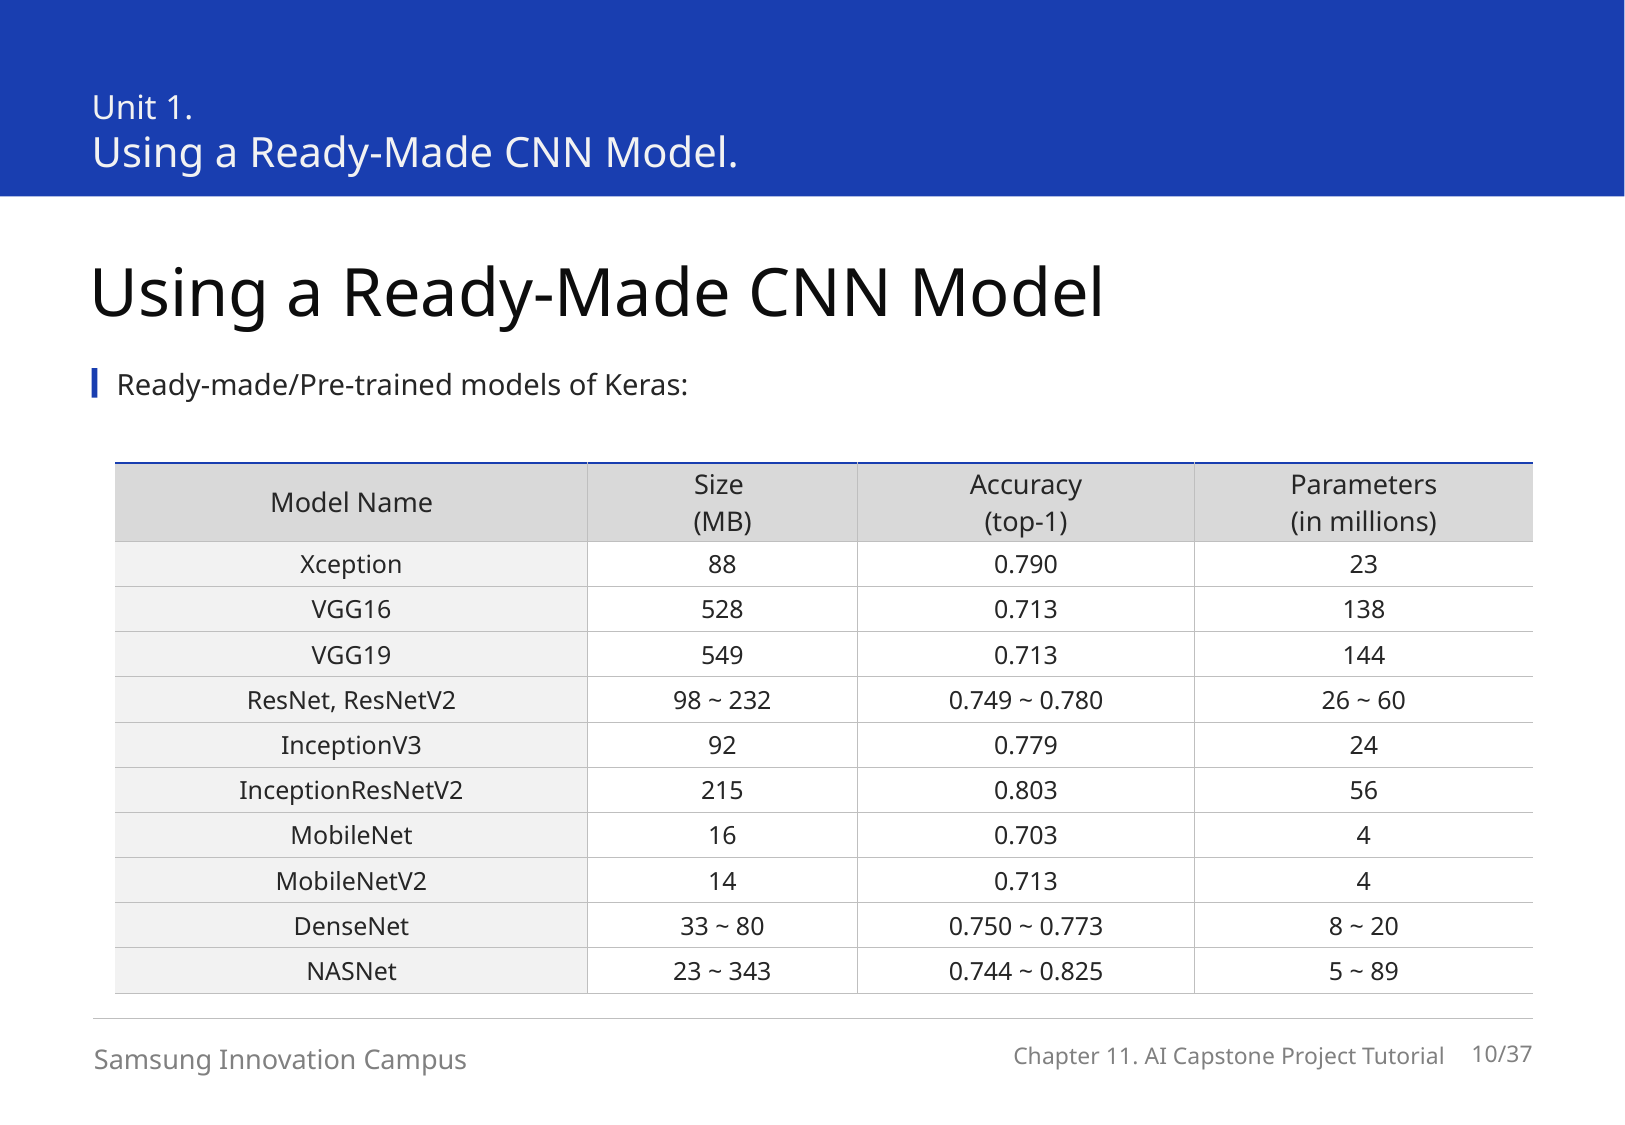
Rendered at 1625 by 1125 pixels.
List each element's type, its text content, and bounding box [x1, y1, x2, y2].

table_cell 0.803 [858, 768, 1194, 812]
table_cell 0.713 [858, 858, 1194, 902]
table_cell 528 [588, 587, 857, 631]
table_cell 0.744 ~ 0.825 [858, 948, 1194, 993]
table_cell 4 [1195, 813, 1533, 857]
table_cell InceptionResNetV2 [115, 768, 587, 812]
table_cell 138 [1195, 587, 1533, 631]
table_cell MobileNetV2 [115, 858, 587, 902]
table_cell 0.713 [858, 587, 1194, 631]
text_box Using a Ready-Made CNN Model [89, 249, 1534, 331]
table_cell 144 [1195, 632, 1533, 676]
table_cell 92 [588, 723, 857, 767]
table_cell 56 [1195, 768, 1533, 812]
table_cell 23 ~ 343 [588, 948, 857, 993]
table_header Accuracy (top-1) [858, 464, 1194, 541]
table_cell InceptionV3 [115, 723, 587, 767]
table_cell 33 ~ 80 [588, 903, 857, 947]
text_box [91, 366, 1533, 402]
text_box Unit 1. Using a Ready-Made CNN Model. [91, 85, 1048, 177]
table_cell 26 ~ 60 [1195, 677, 1533, 722]
table_cell 215 [588, 768, 857, 812]
table_cell VGG16 [115, 587, 587, 631]
table_cell DenseNet [115, 903, 587, 947]
table_cell 0.749 ~ 0.780 [858, 677, 1194, 722]
table_cell 0.703 [858, 813, 1194, 857]
table_header Size (MB) [588, 464, 857, 541]
table_cell 0.713 [858, 632, 1194, 676]
table_cell ResNet, ResNetV2 [115, 677, 587, 722]
table_cell 14 [588, 858, 857, 902]
table_cell 24 [1195, 723, 1533, 767]
table_header Parameters (in millions) [1195, 464, 1533, 541]
table_cell 5 ~ 89 [1195, 948, 1533, 993]
table_cell 98 ~ 232 [588, 677, 857, 722]
table_cell 4 [1195, 858, 1533, 902]
table_cell VGG19 [115, 632, 587, 676]
table_cell 8 ~ 20 [1195, 903, 1533, 947]
table_cell NASNet [115, 948, 587, 993]
table_cell MobileNet [115, 813, 587, 857]
table_cell 0.790 [858, 542, 1194, 586]
table_cell 549 [588, 632, 857, 676]
table_cell 23 [1195, 542, 1533, 586]
table_cell 16 [588, 813, 857, 857]
table_cell Xception [115, 542, 587, 586]
table_cell 0.750 ~ 0.773 [858, 903, 1194, 947]
table_header Model Name [115, 464, 587, 541]
table_cell 0.779 [858, 723, 1194, 767]
table_cell 88 [588, 542, 857, 586]
